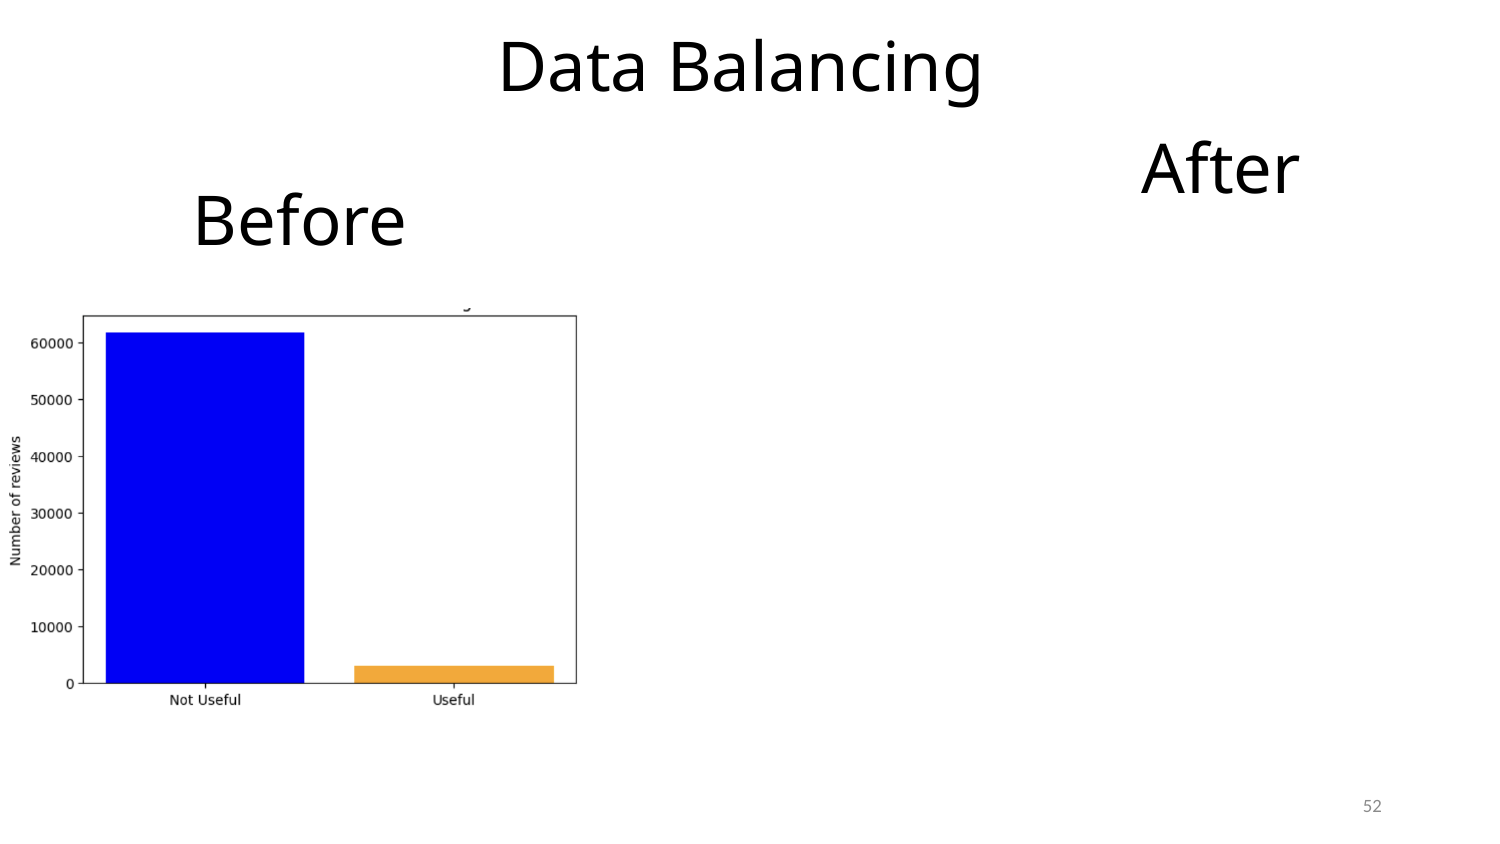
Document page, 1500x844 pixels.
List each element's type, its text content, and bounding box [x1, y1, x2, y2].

title Data Balancing [475, 17, 1025, 120]
picture [0, 308, 610, 725]
text_box Before [142, 170, 476, 273]
text_box After [1063, 119, 1397, 222]
slide_number 52 [1059, 782, 1397, 827]
